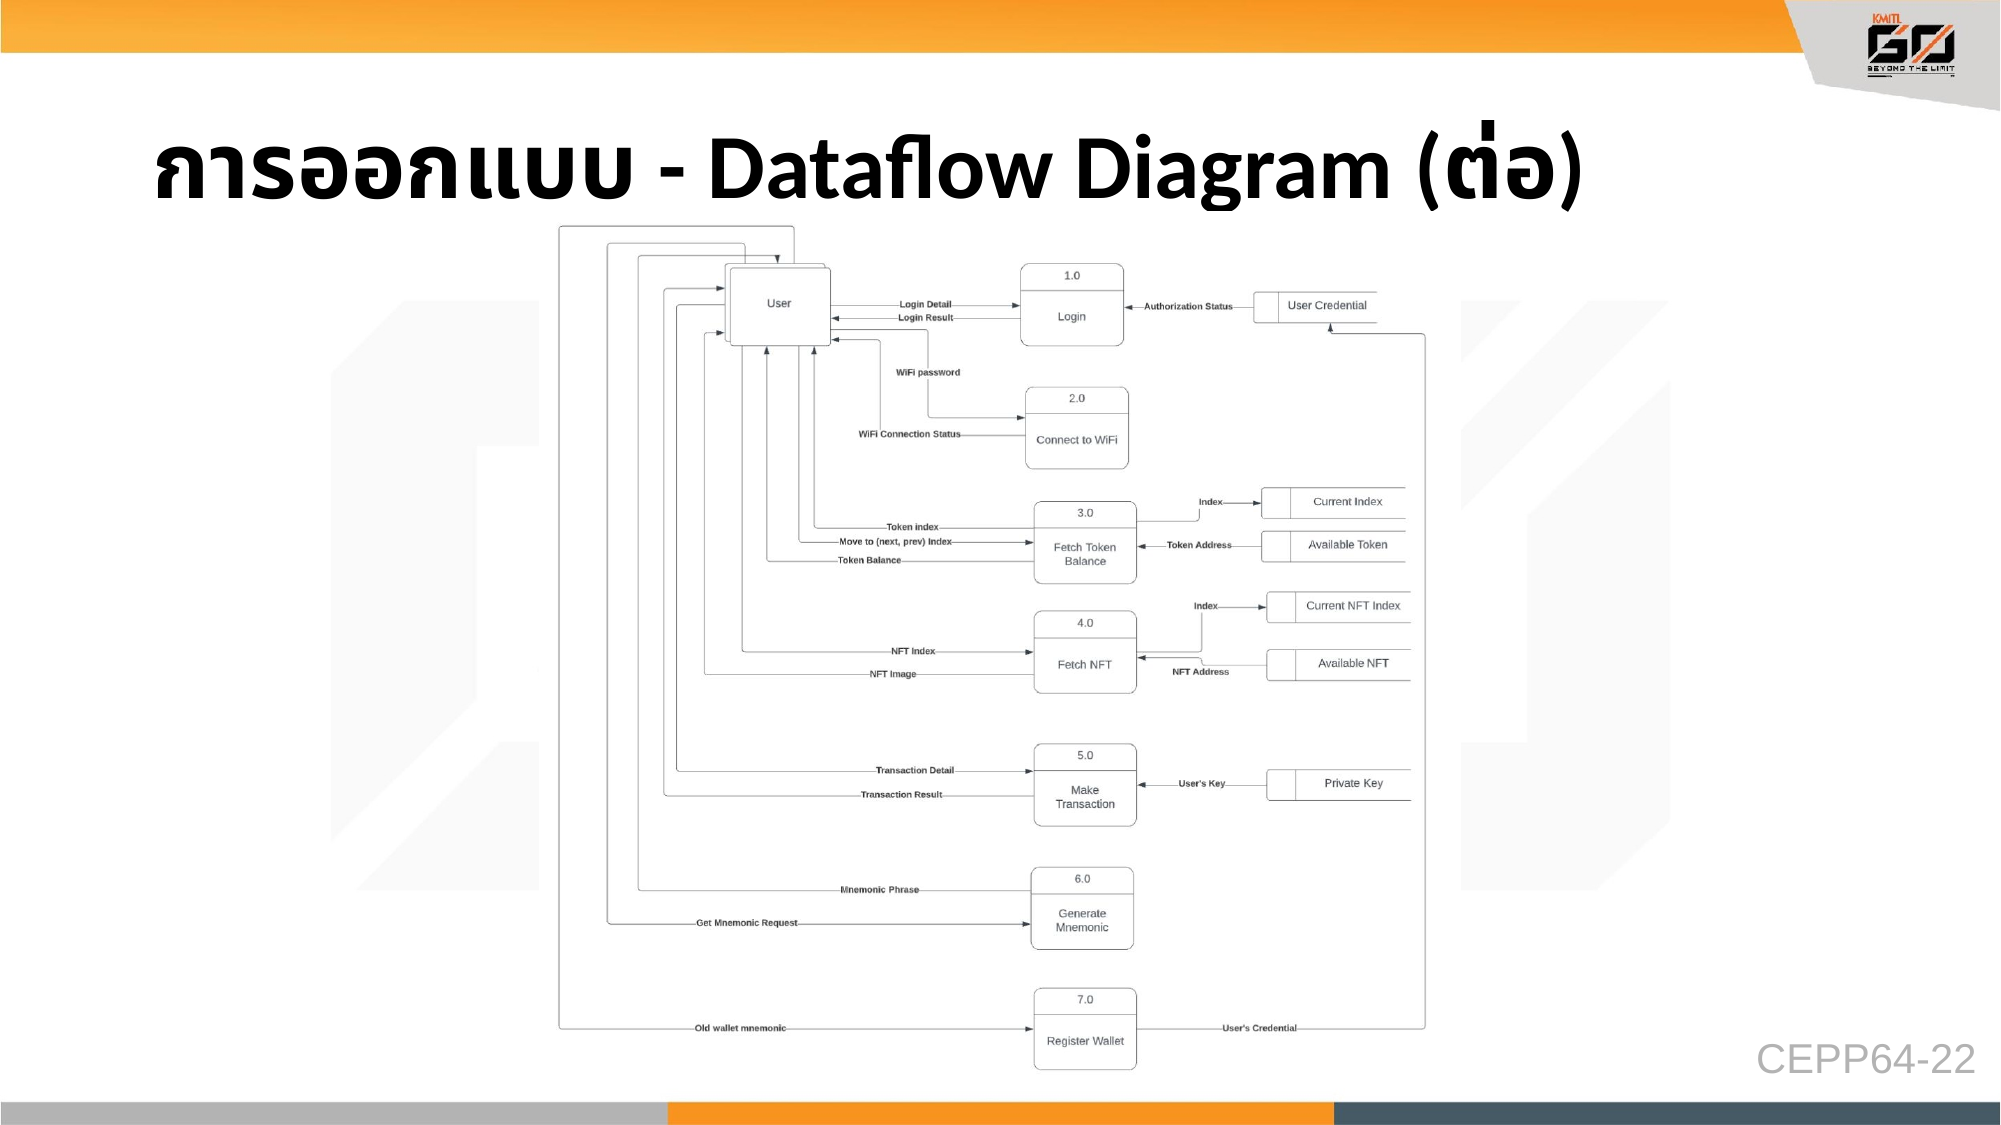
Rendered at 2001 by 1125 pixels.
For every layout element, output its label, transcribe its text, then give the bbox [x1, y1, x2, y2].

title การออกแบบ - Dataflow Diagram (ต่อ) [137, 59, 1863, 278]
text_box CEPP64-22 [1741, 1024, 2000, 1090]
picture [0, 0, 2001, 1125]
